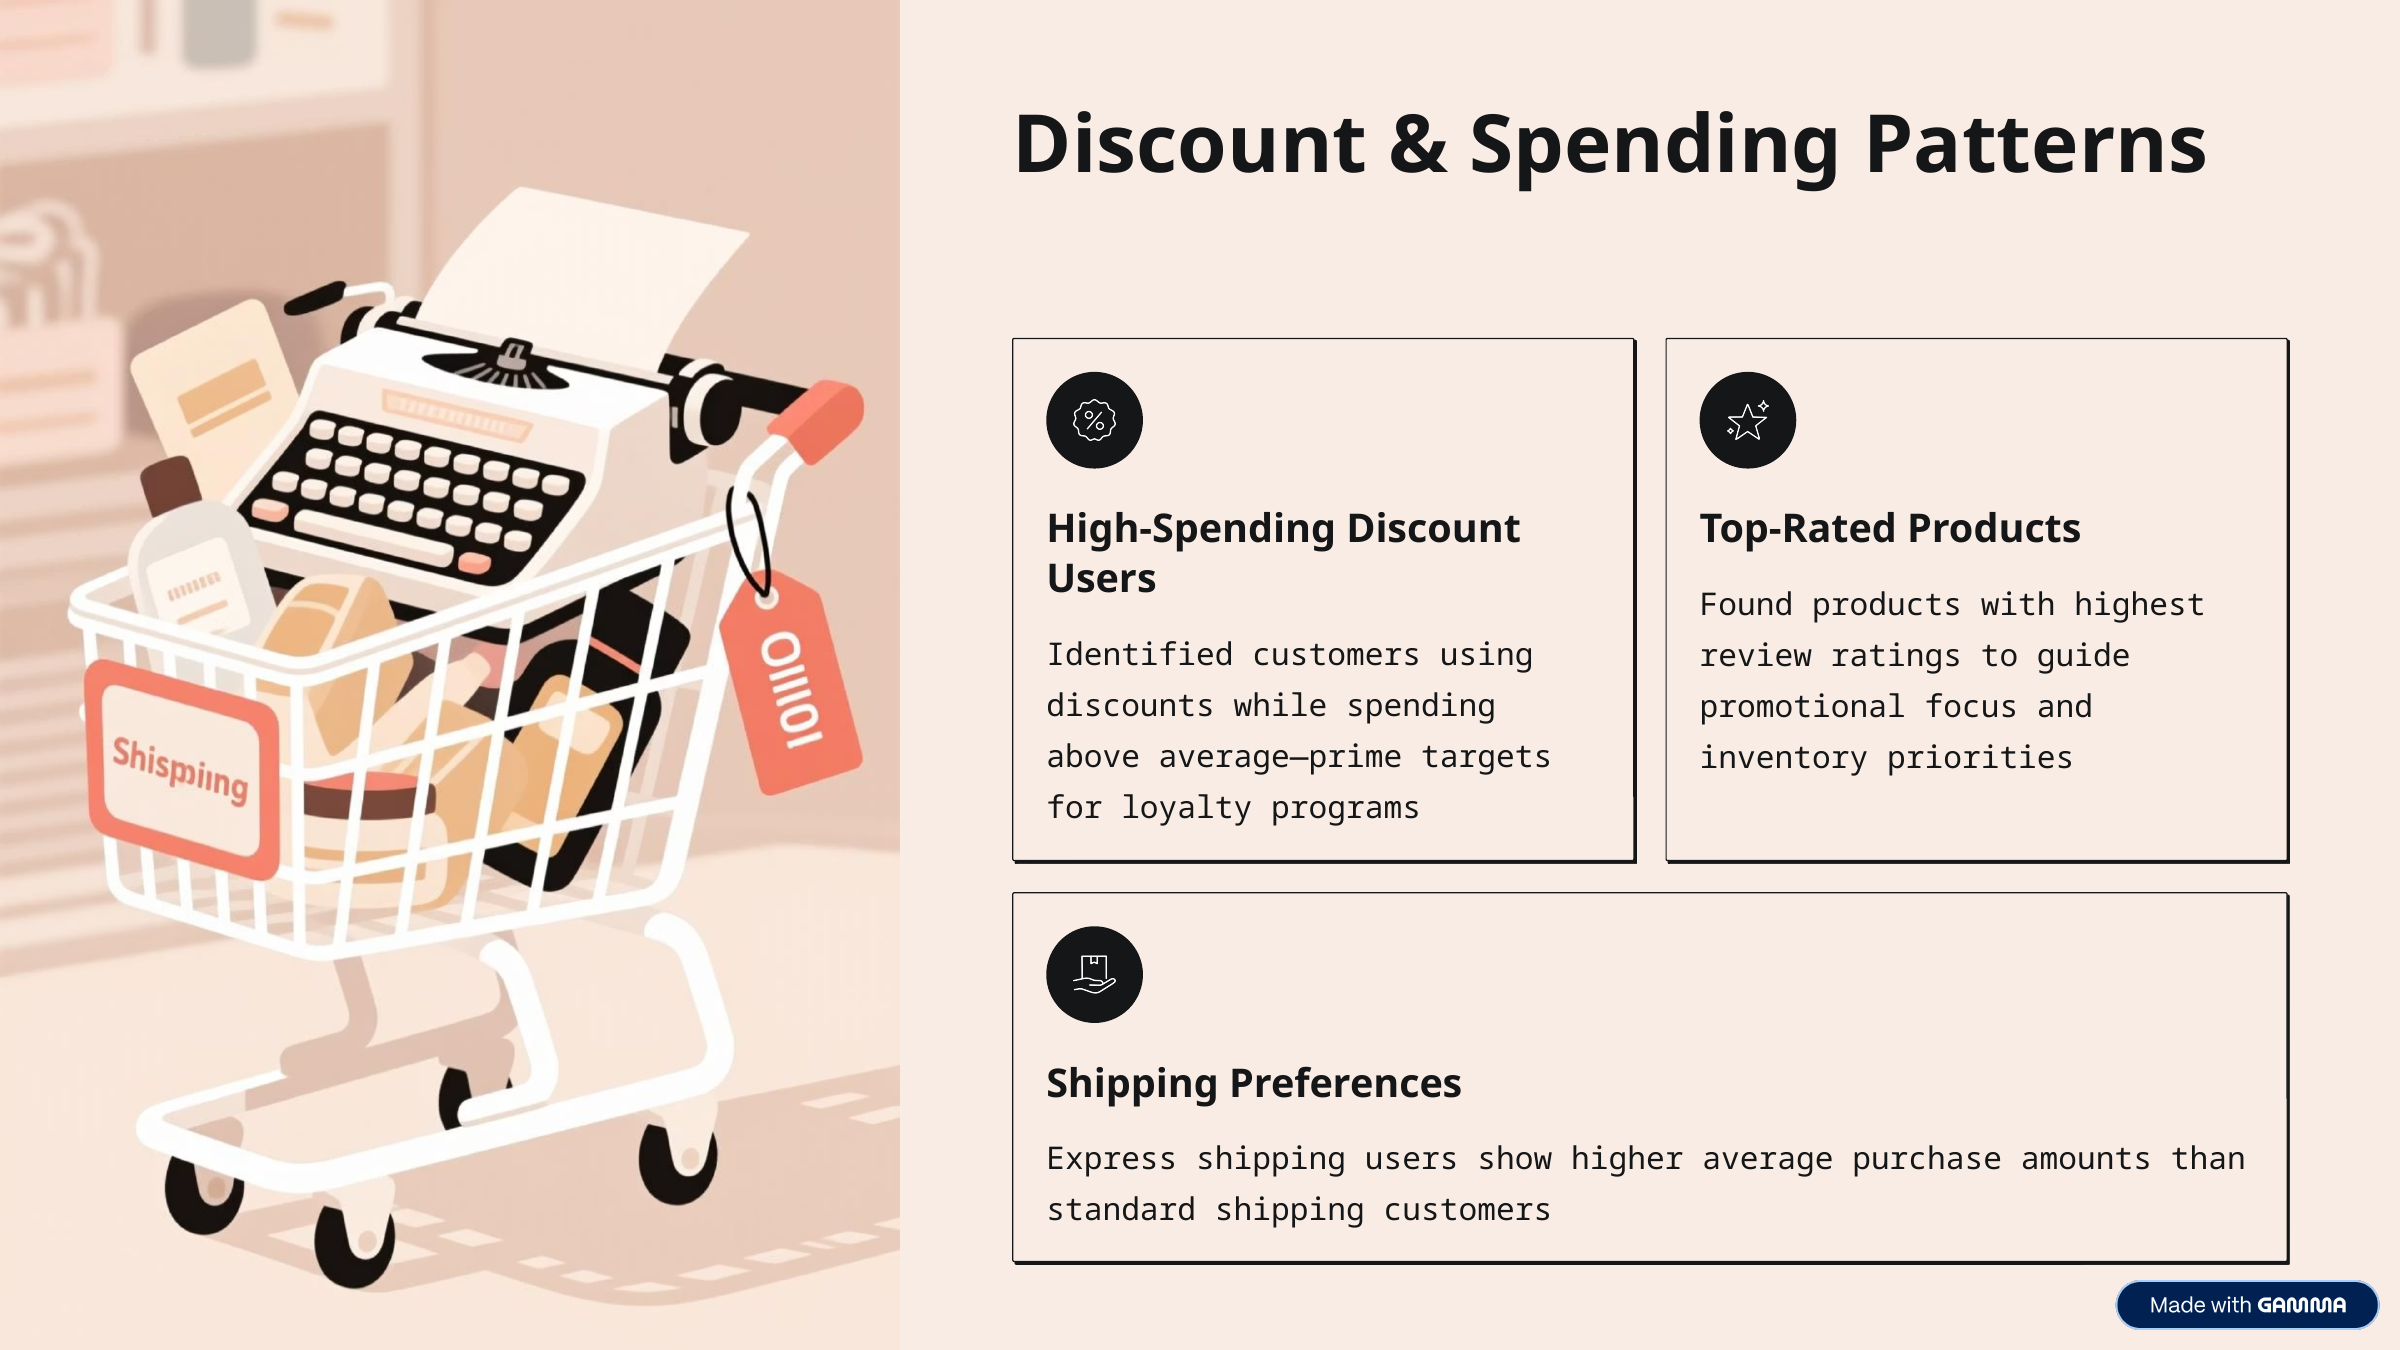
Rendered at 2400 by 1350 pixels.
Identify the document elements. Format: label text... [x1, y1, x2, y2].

text_box [1046, 371, 1143, 469]
text_box Shipping Preferences [1046, 1055, 1518, 1106]
text_box [1012, 338, 1634, 861]
picture [1072, 398, 1117, 443]
text_box [1666, 338, 2288, 861]
text_box [1699, 371, 1797, 469]
text_box Top-Rated Products [1699, 500, 2134, 552]
text_box [1012, 892, 2288, 1262]
picture [2106, 1271, 2389, 1339]
picture [1072, 952, 1117, 997]
text_box Identified customers using discounts while spending above average—prime targets for loyalty programs [1046, 620, 1601, 828]
picture [0, 0, 900, 1350]
text_box [1046, 926, 1143, 1023]
text_box Discount & Spending Patterns [1012, 88, 2288, 291]
text_box Found products with highest review ratings to guide promotional focus and inventory priorities [1699, 570, 2254, 726]
text_box Express shipping users show higher average purchase amounts than standard shipping customers [1046, 1124, 2254, 1228]
text_box High-Spending Discount Users [1046, 500, 1601, 602]
picture [1726, 398, 1770, 443]
